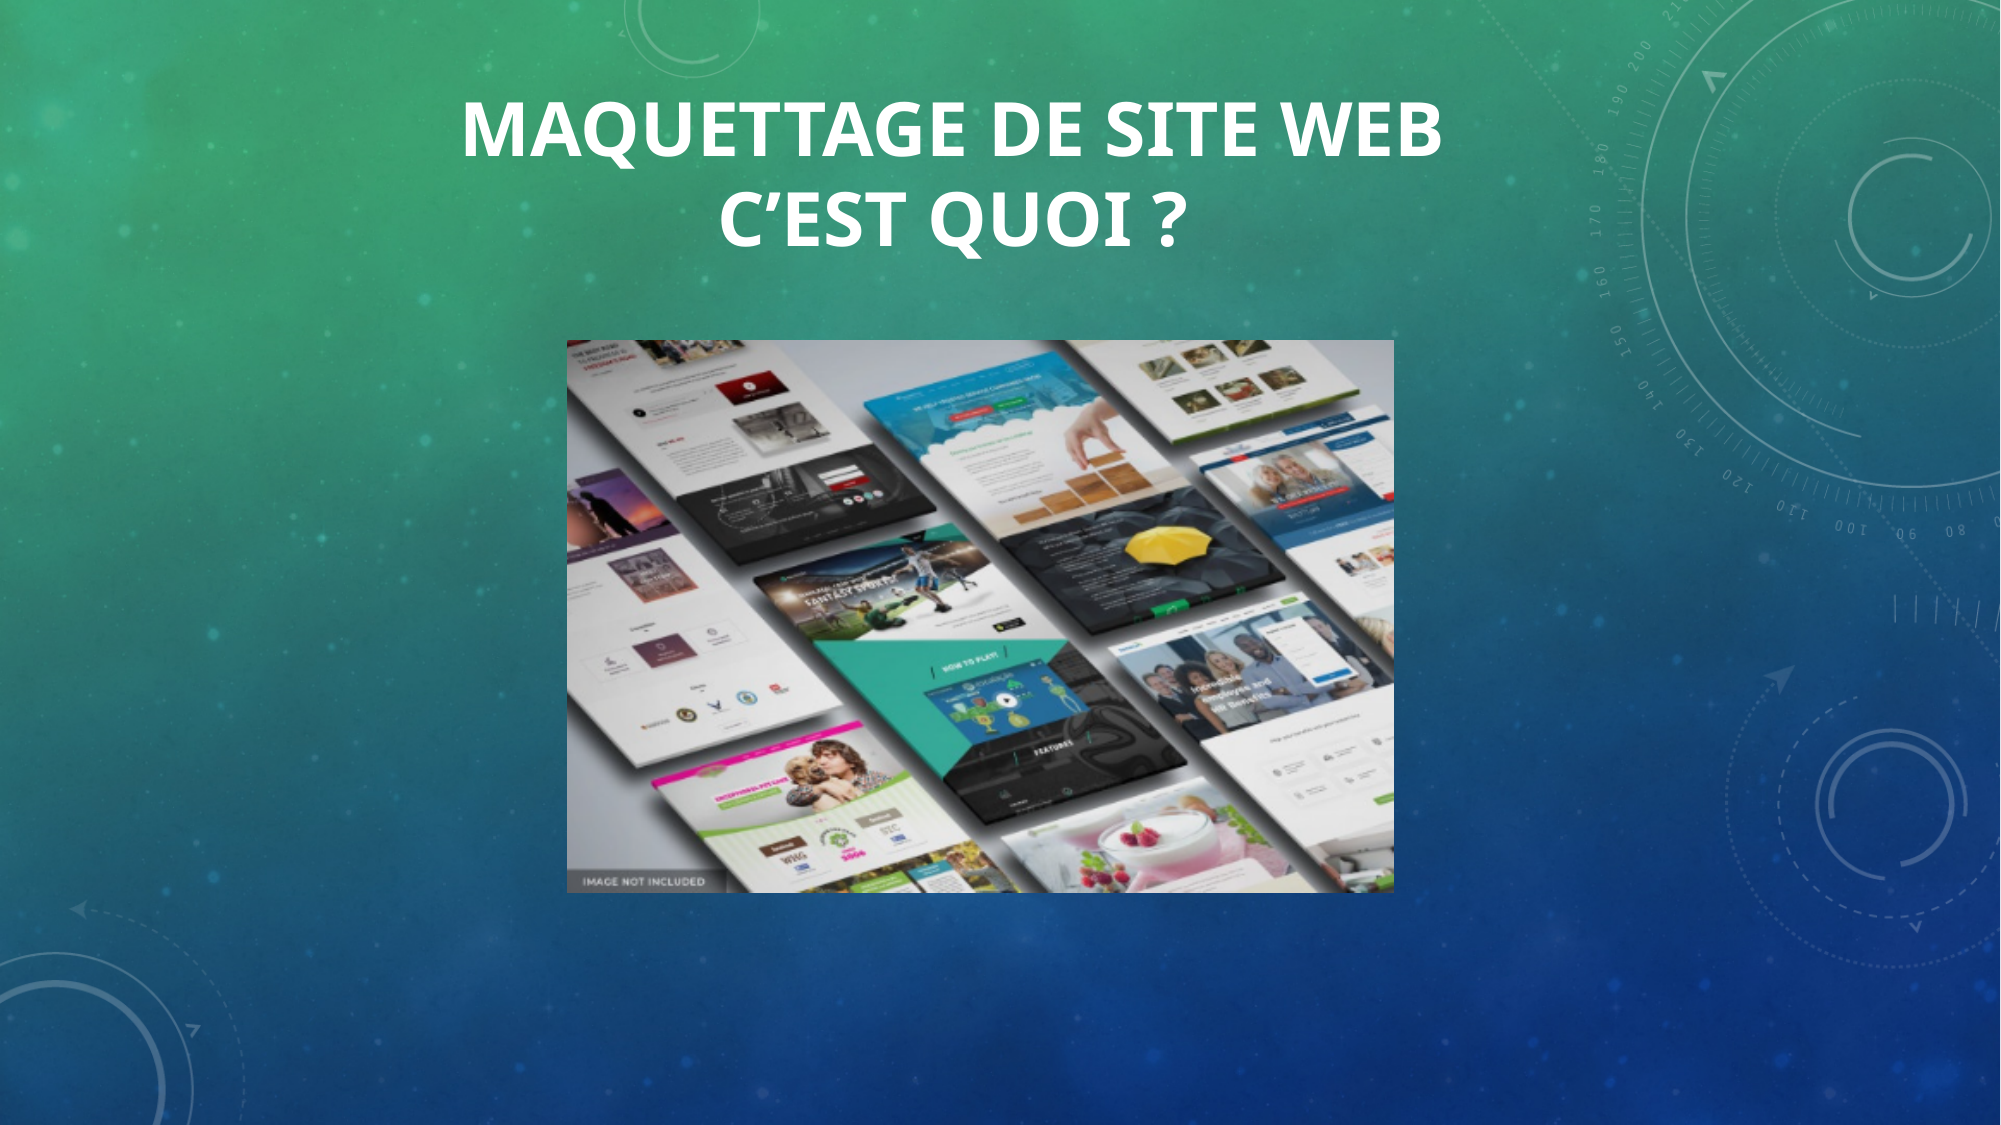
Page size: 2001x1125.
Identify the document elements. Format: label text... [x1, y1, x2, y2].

title maquettage de site web c’est quoi ? [122, 52, 1784, 292]
picture [0, 0, 2001, 1125]
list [567, 340, 1394, 894]
